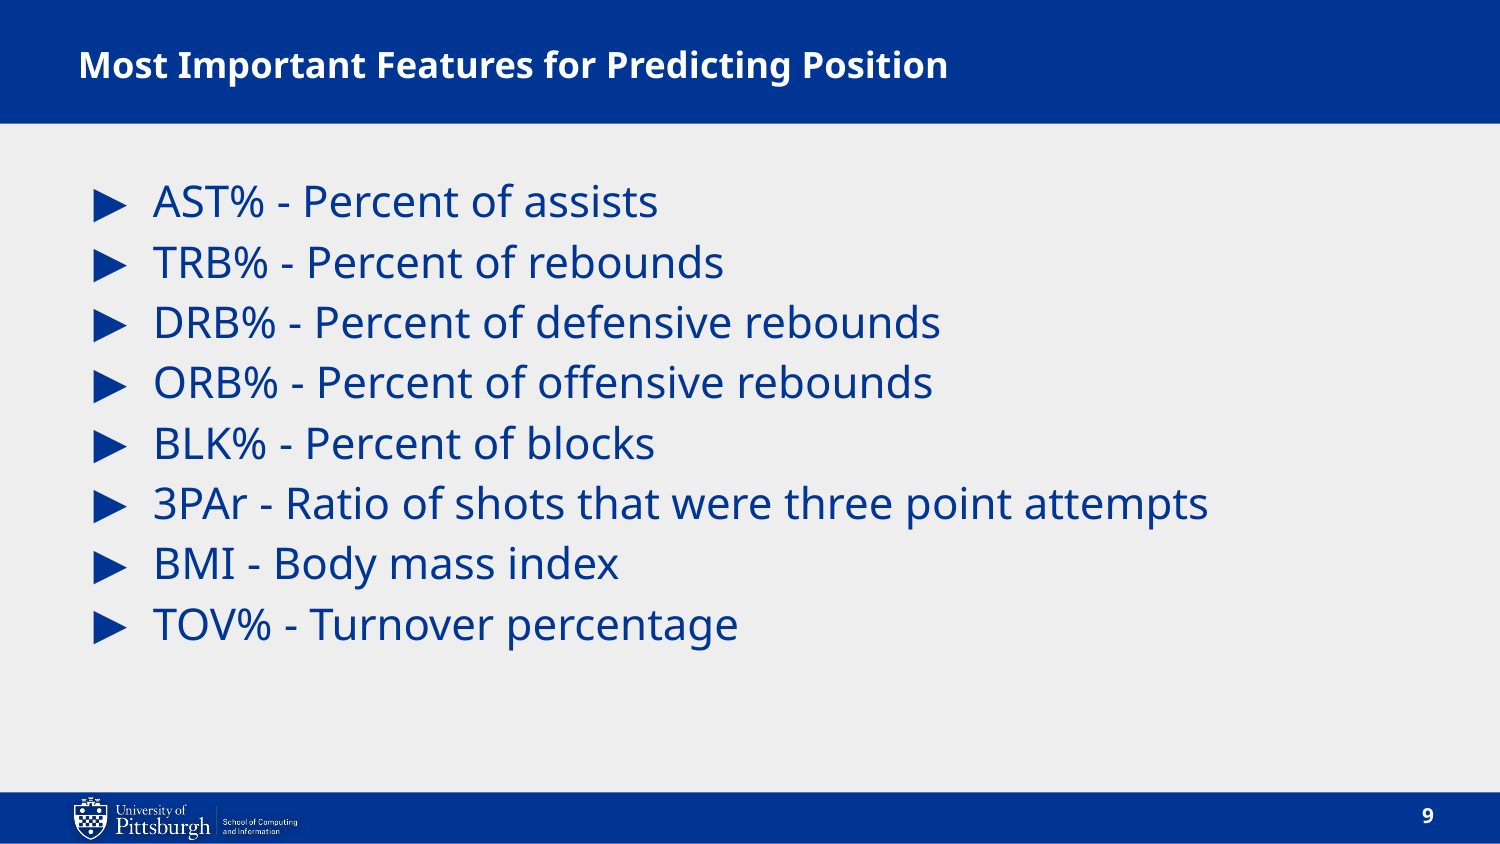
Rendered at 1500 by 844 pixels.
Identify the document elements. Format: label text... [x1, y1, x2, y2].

list AST% - Percent of assists TRB% - Percent of rebounds DRB% - Percent of defensive rebounds ORB% - Percent of offensive rebounds BLK% - Percent of blocks 3PAr - Ratio of shots that were three point attempts BMI - Body mass index TOV% - Turnover percentage [62, 151, 1438, 771]
picture [74, 797, 310, 840]
title Most Important Features for Predicting Position [62, 26, 1449, 102]
slide_number ‹#› [1358, 791, 1449, 843]
